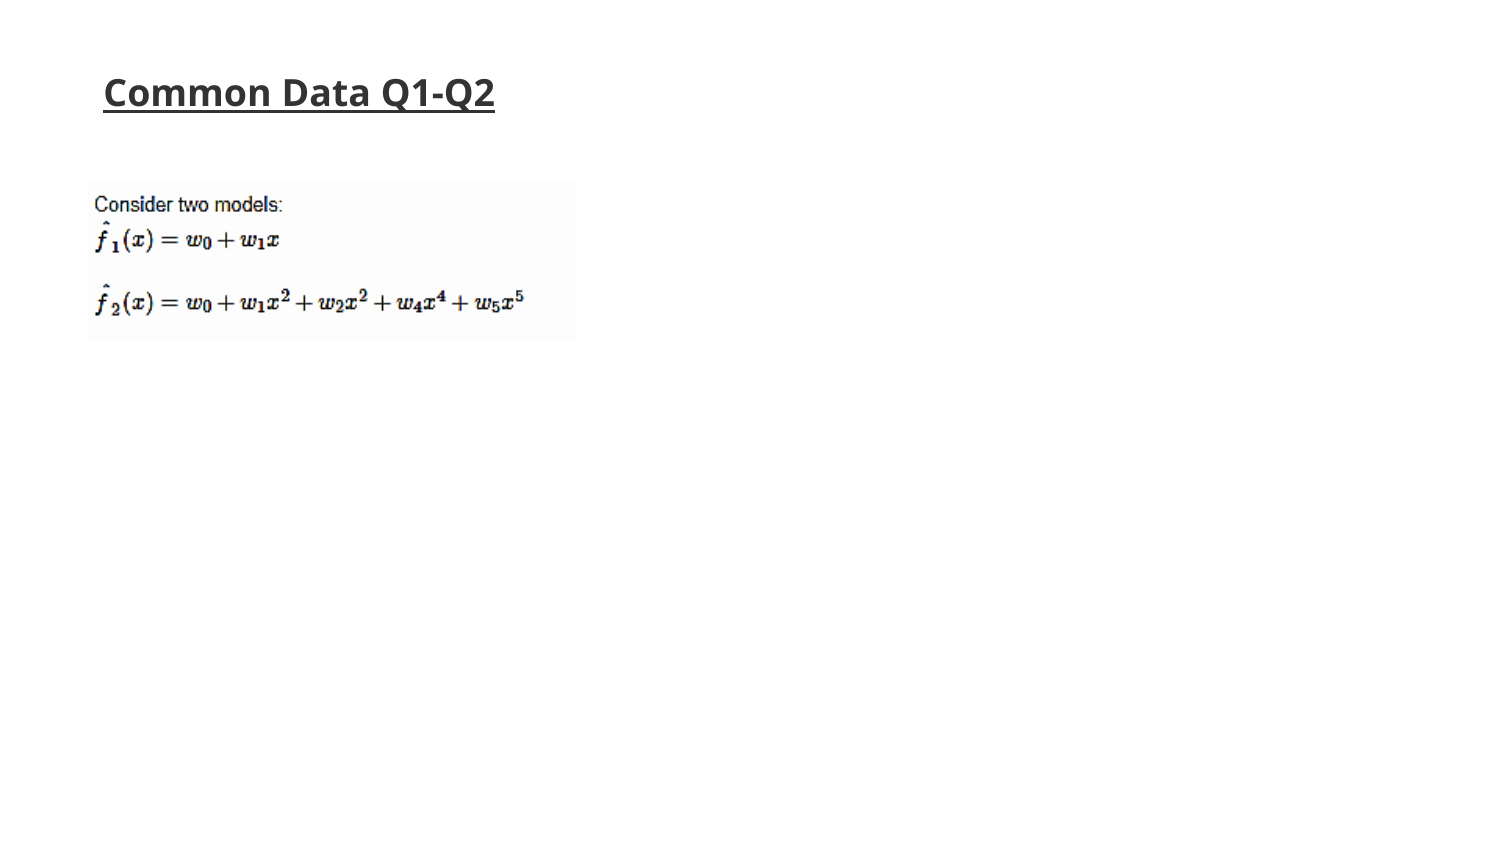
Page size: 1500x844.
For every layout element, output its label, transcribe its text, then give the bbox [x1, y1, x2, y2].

text_box Common Data Q1-Q2 [88, 61, 839, 122]
picture [88, 182, 577, 342]
